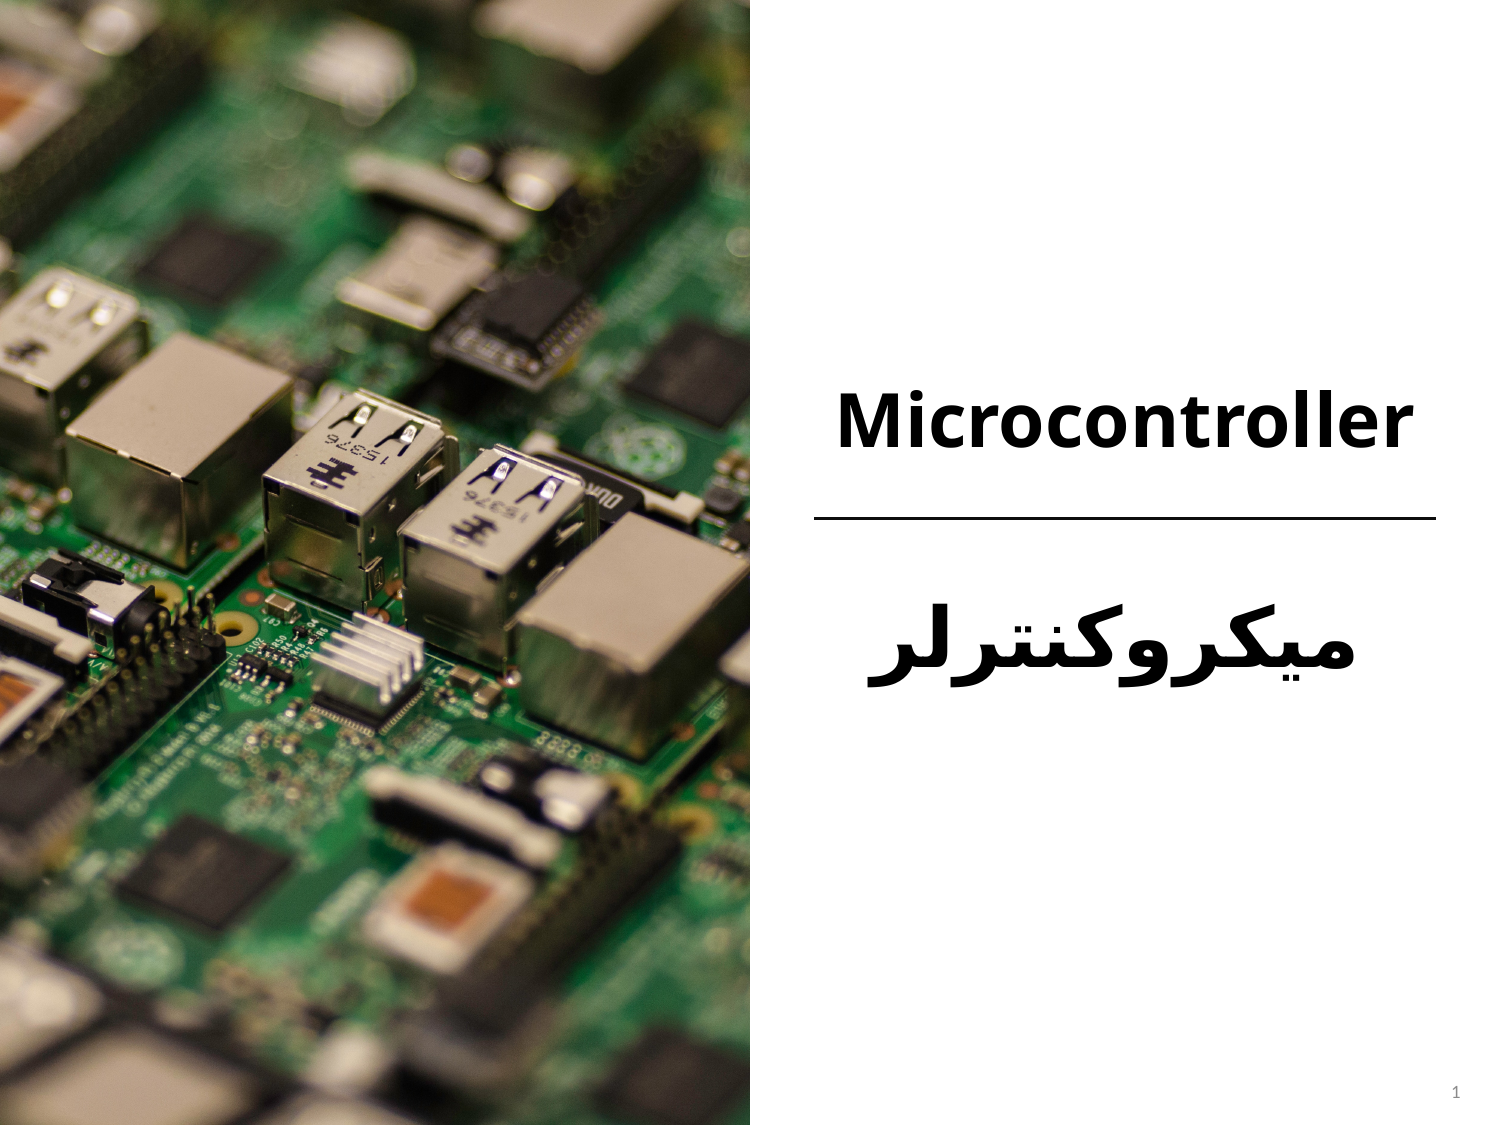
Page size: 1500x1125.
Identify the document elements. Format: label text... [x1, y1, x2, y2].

slide_number 1 [1420, 1061, 1476, 1121]
text_box Microcontroller [750, 365, 1500, 471]
picture [0, 0, 750, 1125]
text_box میکروکنترلر [750, 577, 1500, 692]
